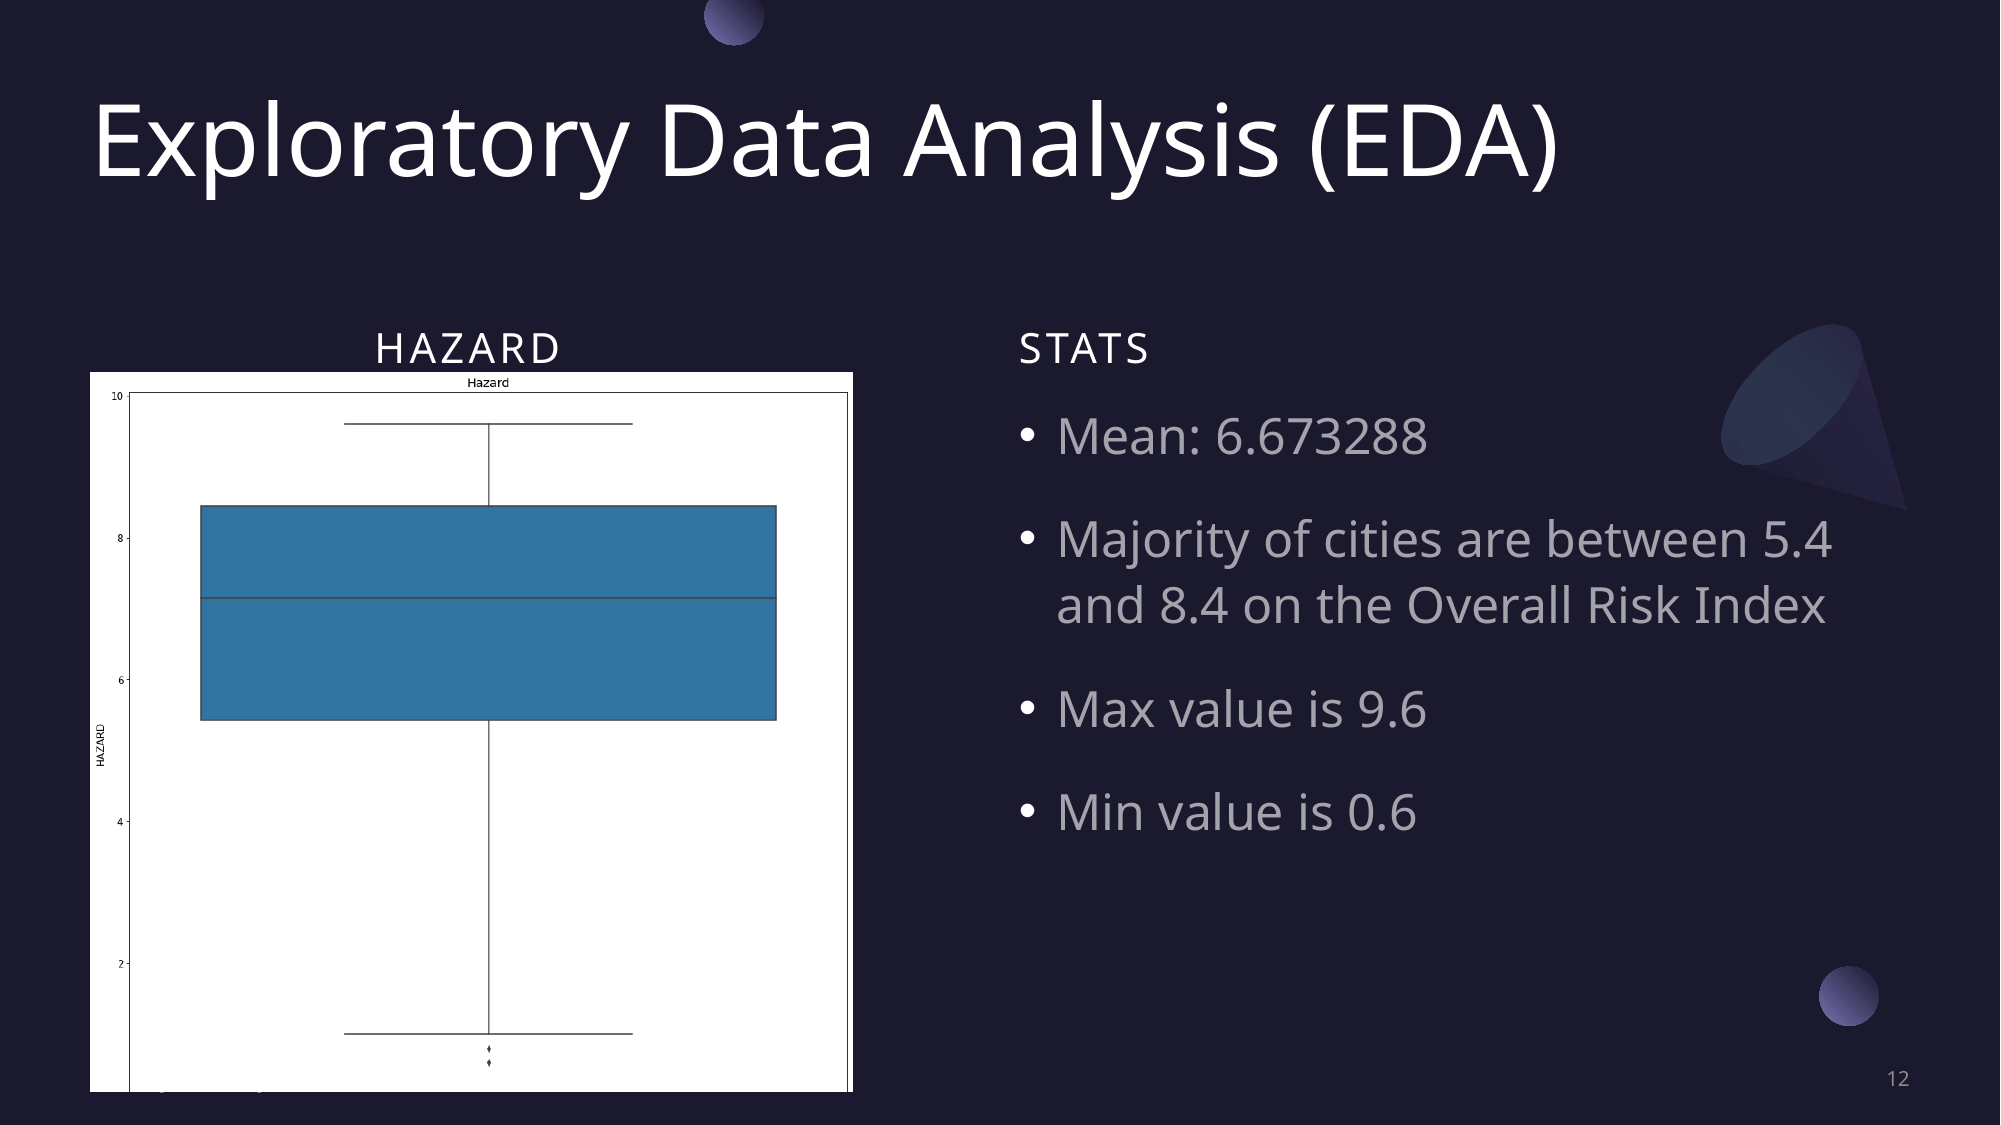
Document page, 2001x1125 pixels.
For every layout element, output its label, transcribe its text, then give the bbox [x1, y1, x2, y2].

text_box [1702, 332, 1922, 541]
text_box Mean: 6.673288 Majority of cities are between 5.4 and 8.4 on the Overall Risk Index Max value is 9.6 Min value is 0.6 [1019, 398, 1911, 975]
slide_number 12 [1632, 1067, 1910, 1093]
list Hazard [90, 283, 983, 372]
text_box [703, 0, 765, 47]
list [90, 372, 853, 1093]
title Exploratory Data Analysis (EDA) [90, 90, 1911, 309]
list stats [1019, 283, 1911, 372]
